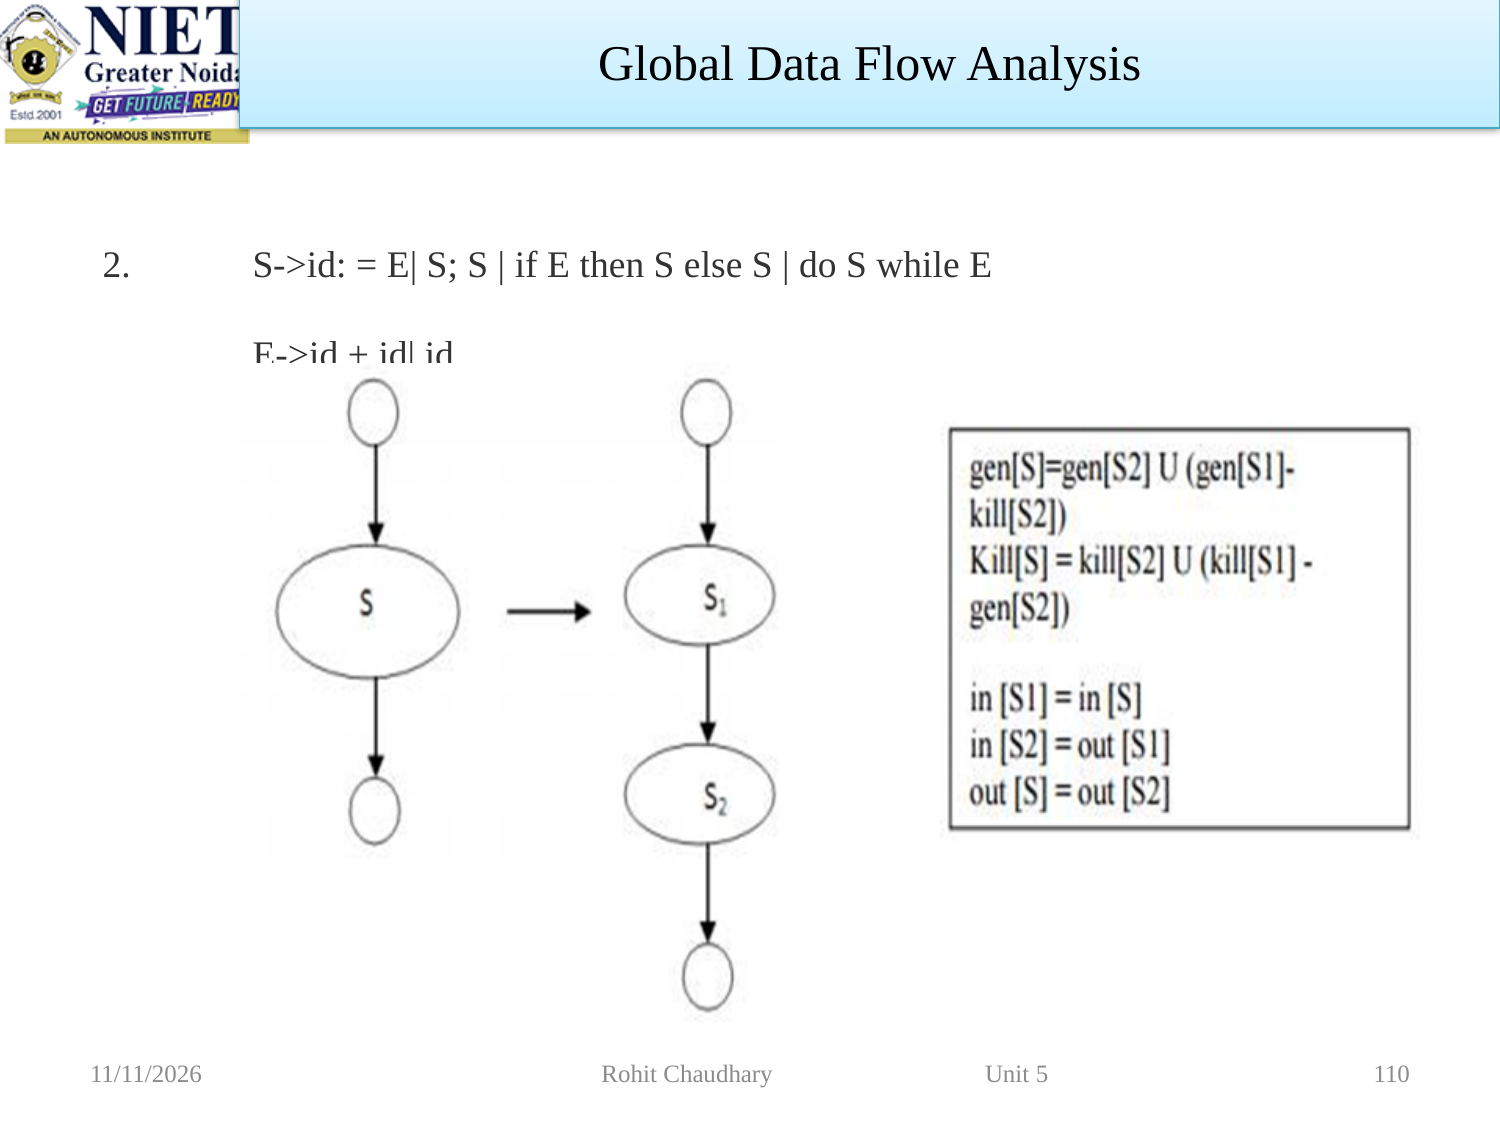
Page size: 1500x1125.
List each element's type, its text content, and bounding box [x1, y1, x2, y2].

slide_number 110 [1238, 1042, 1425, 1103]
picture [239, 363, 823, 1037]
picture [929, 399, 1438, 857]
picture [0, 4, 250, 144]
text_box Global Data Flow Analysis [239, 0, 1500, 129]
footer Rohit Chaudhary Unit 5 [412, 1042, 1238, 1103]
list 2. S->id: = E| S; S | if E then S else S | do S while E E->id + id| id [87, 187, 1438, 930]
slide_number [75, 1042, 412, 1103]
